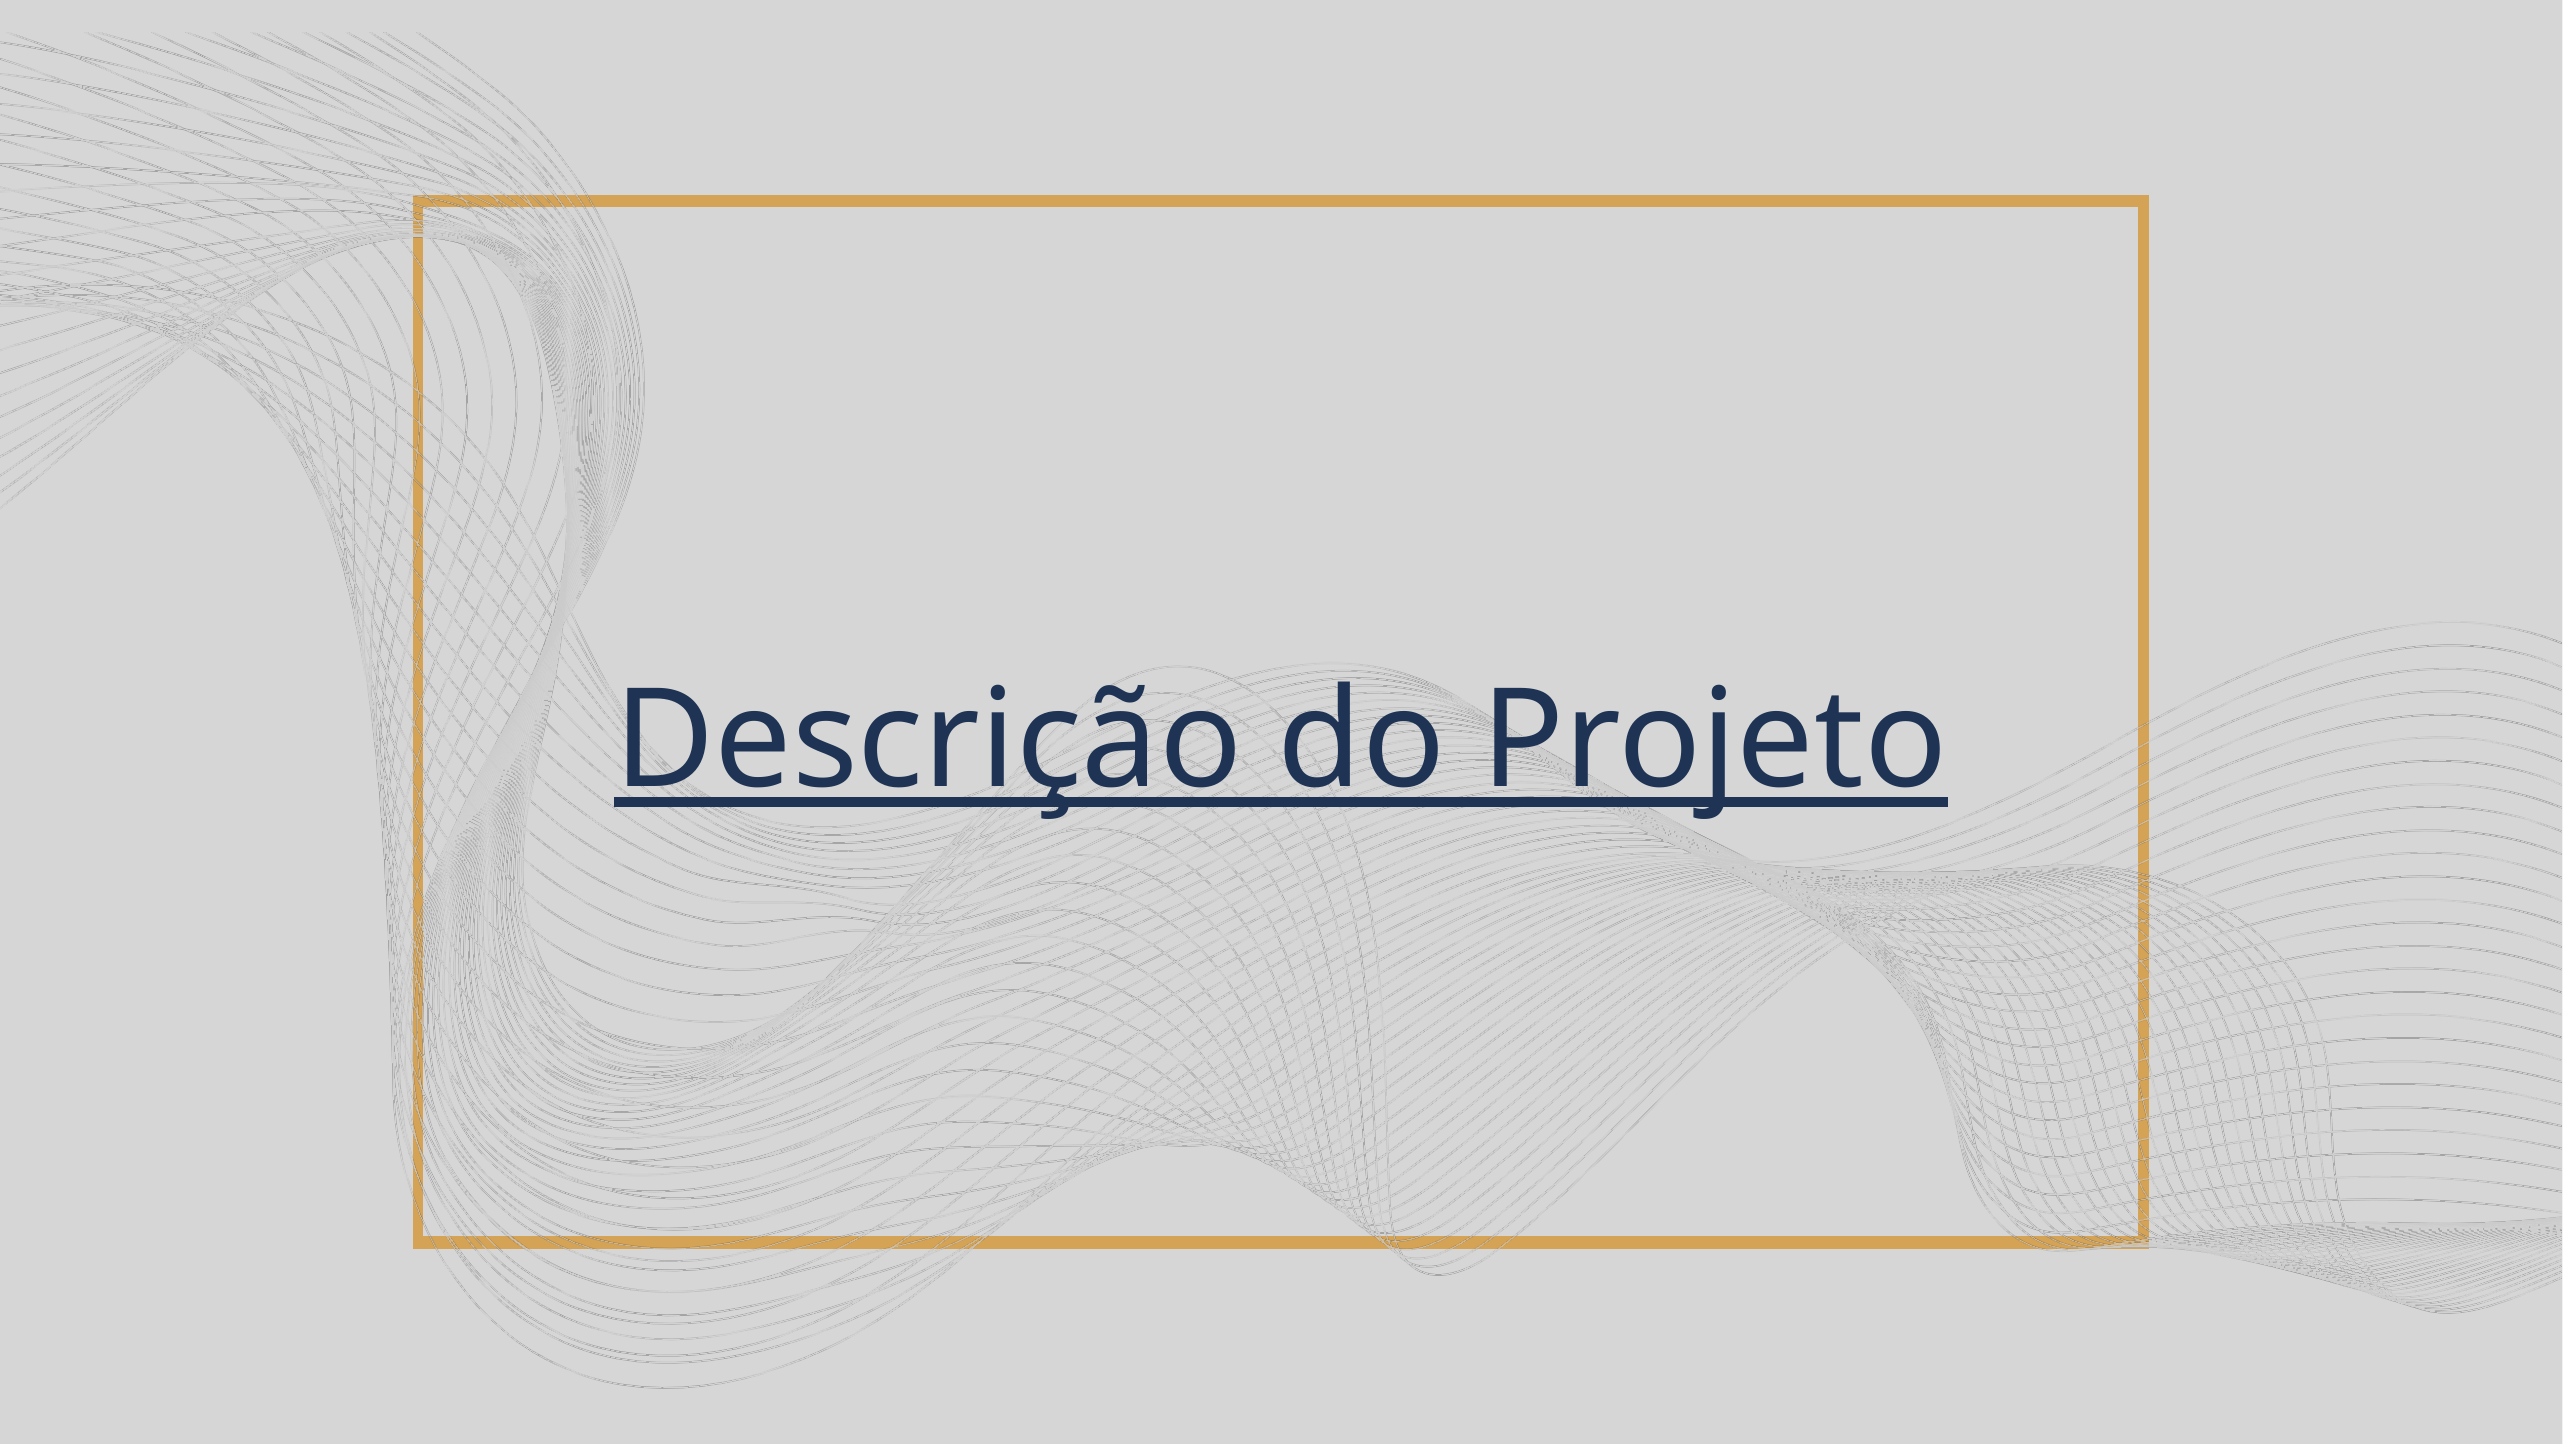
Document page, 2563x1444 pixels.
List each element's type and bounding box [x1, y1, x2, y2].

text_box [422, 206, 2139, 1236]
text_box [412, 194, 2150, 1249]
text_box [0, 32, 2562, 1411]
